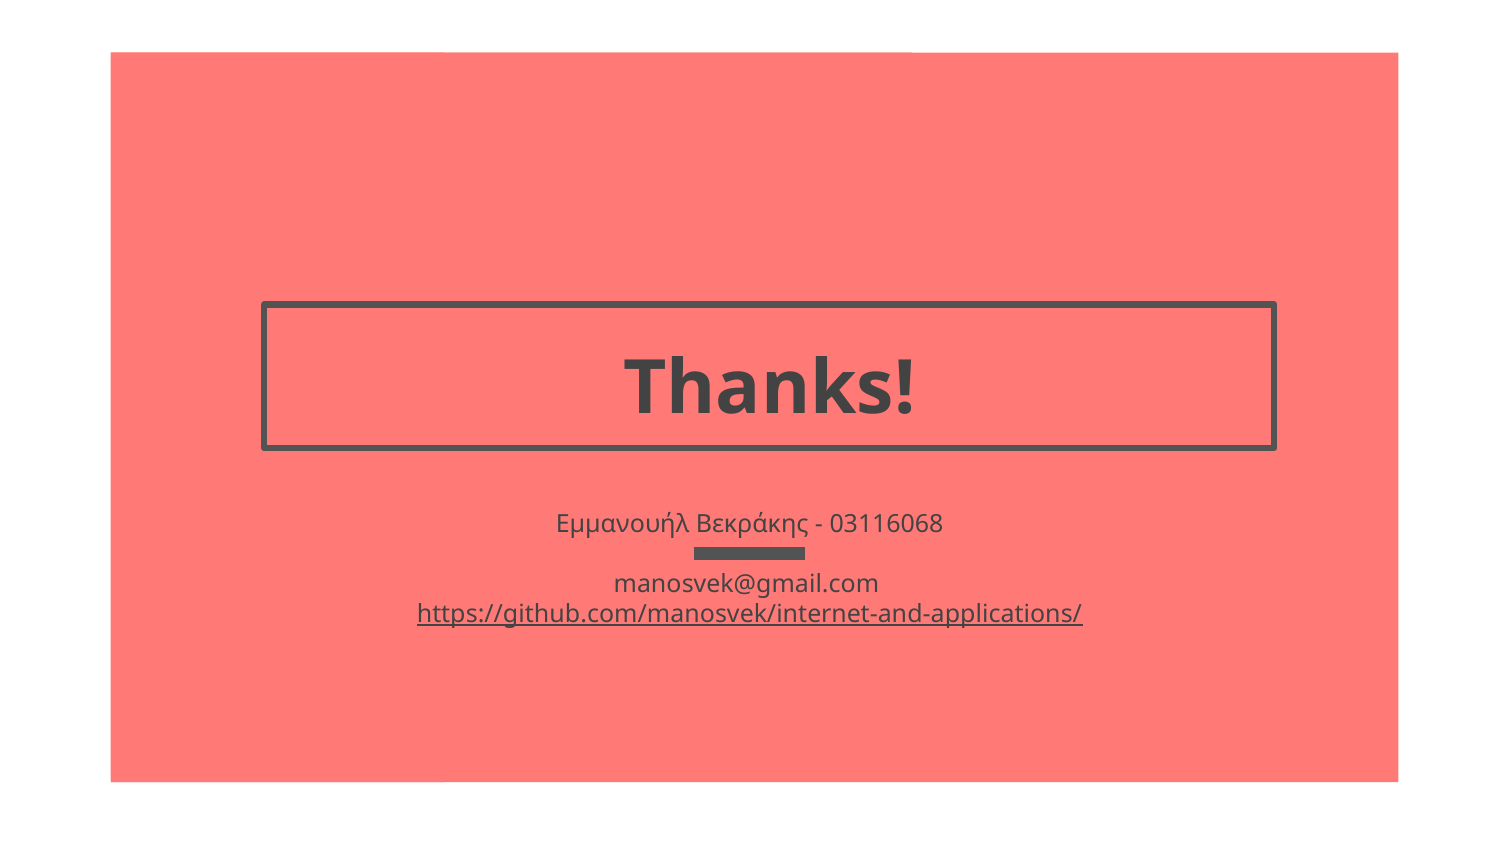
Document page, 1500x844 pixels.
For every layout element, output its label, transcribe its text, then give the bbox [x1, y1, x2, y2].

title Thanks! [261, 301, 1277, 451]
text_box [110, 52, 444, 783]
text_box [444, 52, 1399, 783]
list Εμμανουήλ Βεκράκης - 03116068 manosvek@gmail.com https://github.com/manosvek/internet-and-applications/ [360, 492, 1140, 562]
